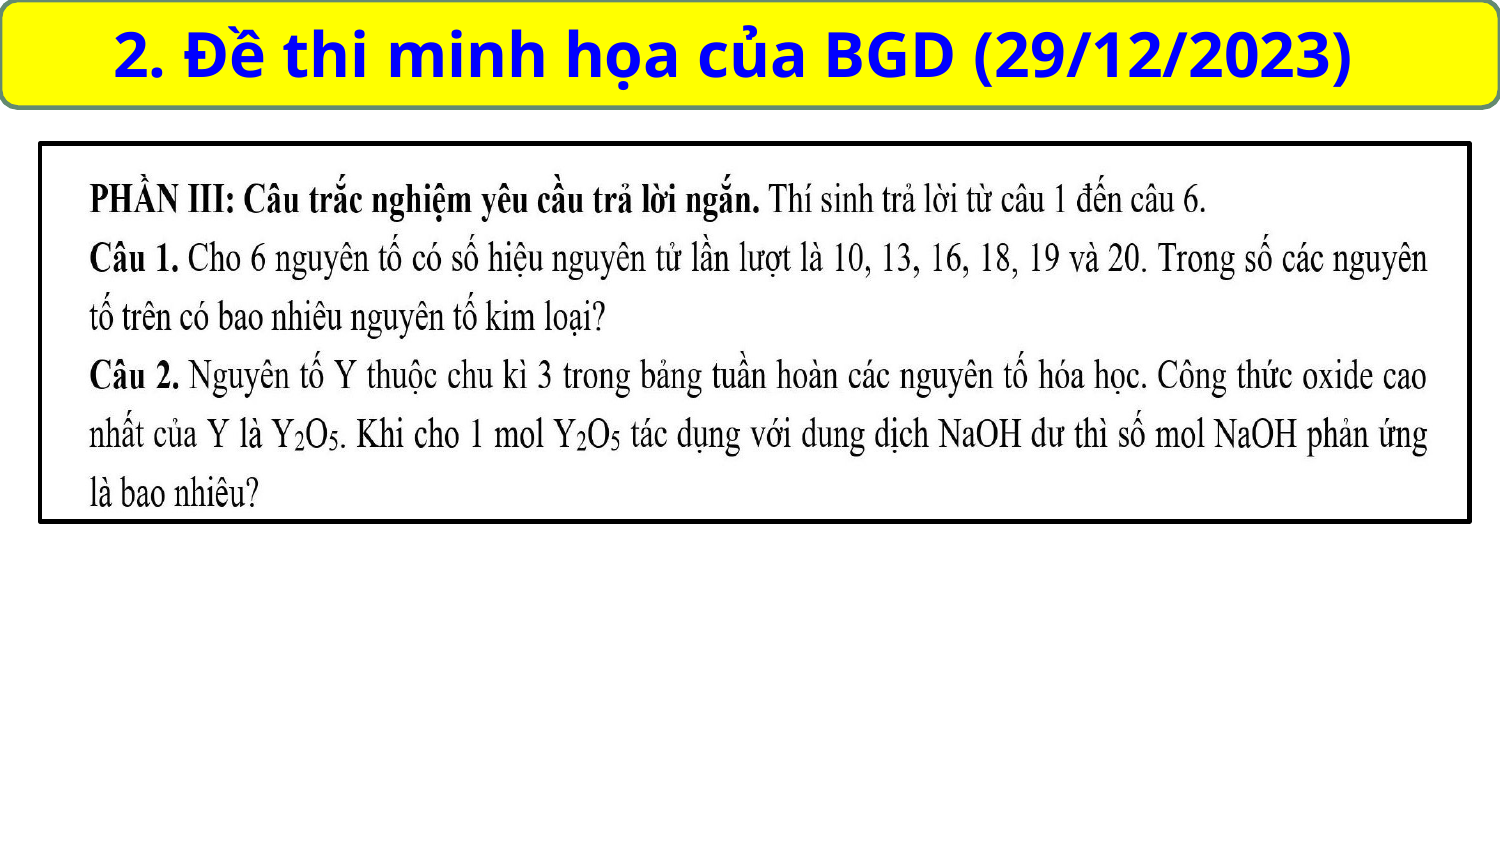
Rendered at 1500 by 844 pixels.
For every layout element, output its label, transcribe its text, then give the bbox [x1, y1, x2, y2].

text_box [39, 143, 1470, 522]
title 2. Đề thi minh họa của BGD (29/12/2023) [57, 12, 1442, 143]
